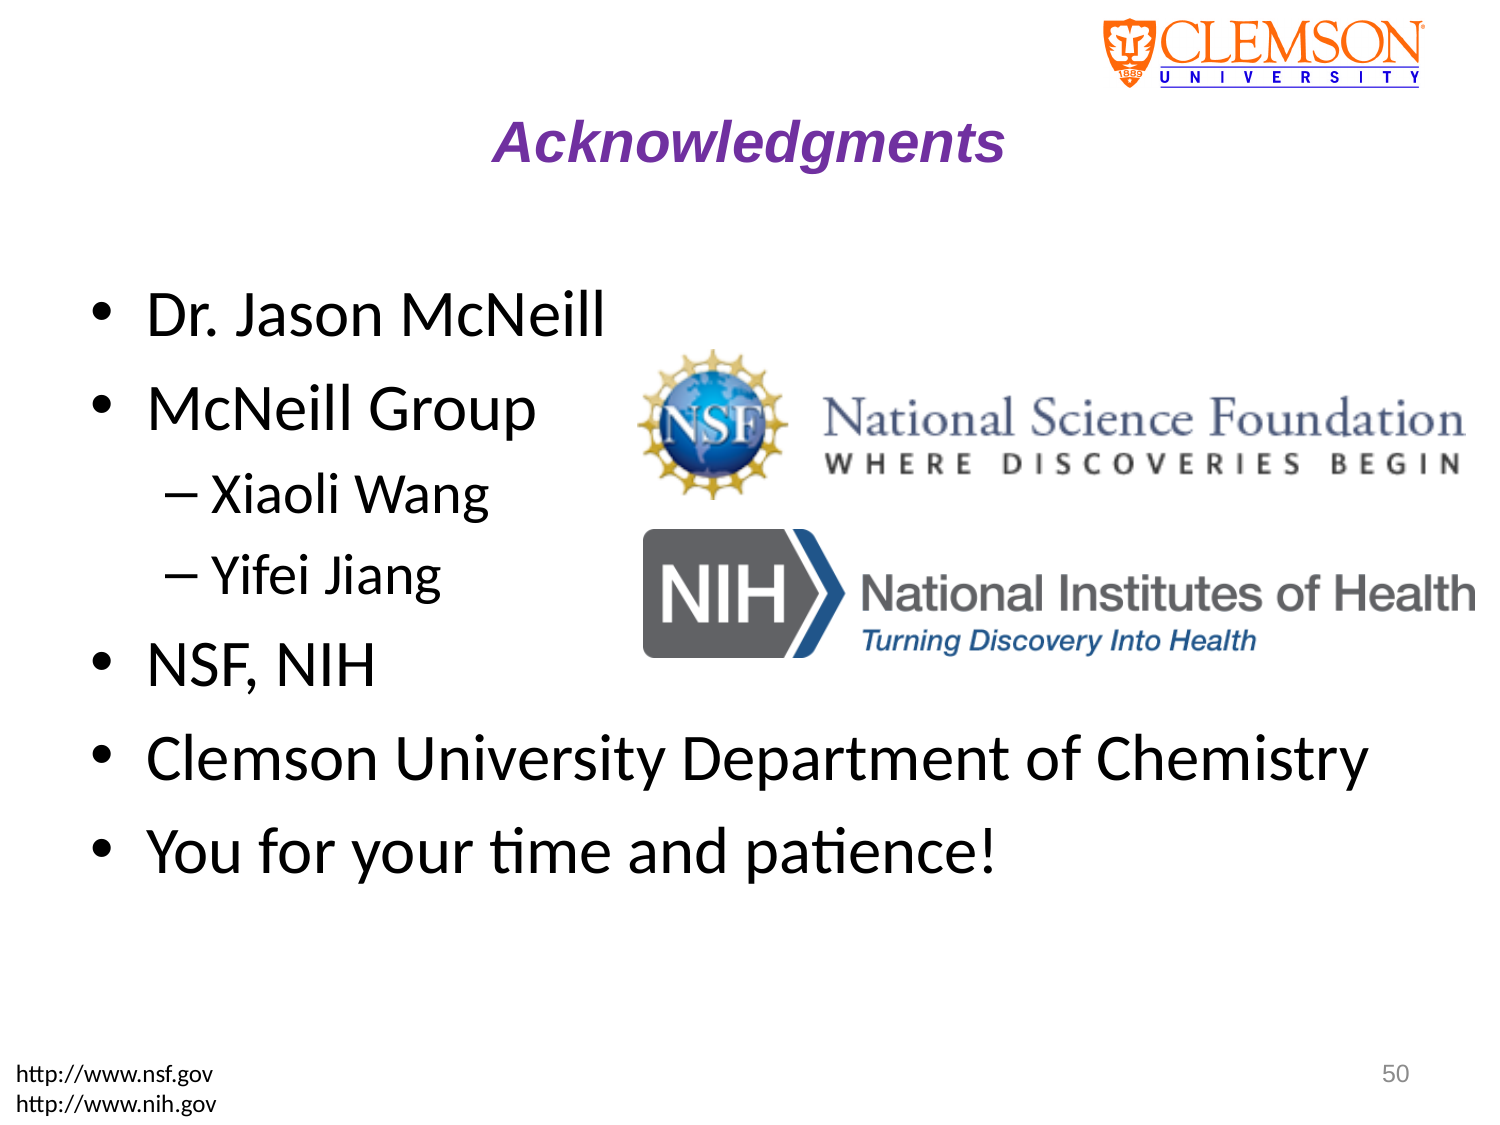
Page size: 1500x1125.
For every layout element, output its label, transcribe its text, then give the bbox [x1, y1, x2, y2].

slide_number 50 [1074, 1042, 1425, 1103]
list Dr. Jason McNeill McNeill Group Xiaoli Wang Yifei Jiang NSF, NIH Clemson University Department of Chemistry You for your time and patience! [75, 262, 1425, 1005]
text_box http://www.nsf.gov http://www.nih.gov [1, 1049, 233, 1125]
picture [1103, 18, 1426, 88]
title Acknowledgments [75, 45, 1425, 233]
picture [643, 529, 1476, 658]
picture [637, 349, 1466, 501]
